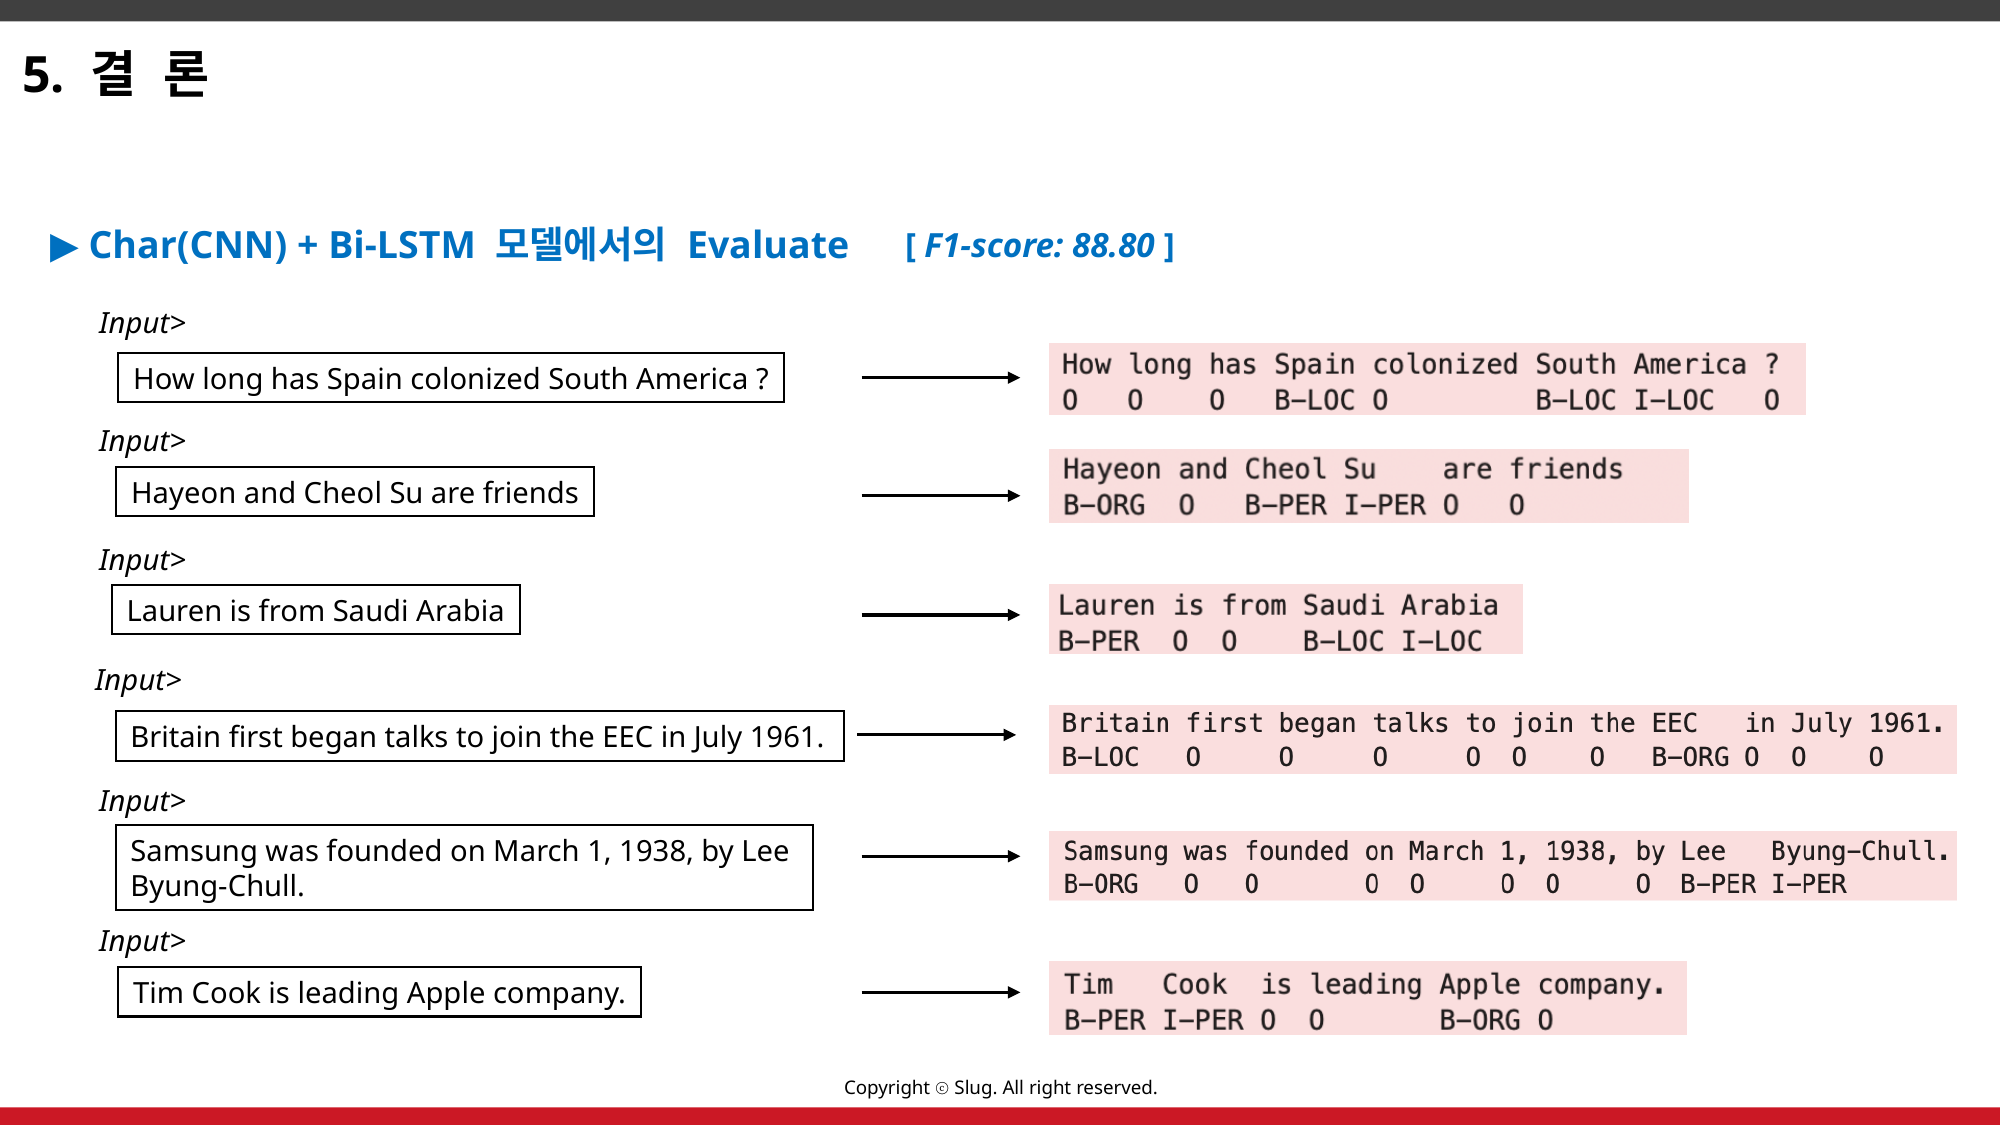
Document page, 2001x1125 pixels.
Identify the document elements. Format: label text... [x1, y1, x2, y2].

text_box Samsung was founded on March 1, 1938, by Lee Byung-Chull. [115, 824, 814, 911]
text_box 5. 결 론 [7, 35, 651, 111]
text_box How long has Spain colonized South America ? [117, 352, 785, 403]
text_box Input> [84, 914, 202, 965]
text_box Tim Cook is leading Apple company. [117, 966, 642, 1018]
text_box ▶ Char(CNN) + Bi-LSTM 모델에서의 Evaluate [35, 213, 1196, 274]
picture [1049, 449, 1689, 523]
picture [1049, 343, 1806, 415]
picture [1049, 961, 1687, 1035]
picture [1049, 705, 1957, 774]
text_box Hayeon and Cheol Su are friends [115, 466, 595, 517]
text_box Input> [84, 775, 202, 826]
text_box Input> [80, 653, 197, 704]
text_box Britain first began talks to join the EEC in July 1961. [115, 710, 845, 762]
text_box [ F1-score: 88.80 ] [890, 216, 1190, 272]
text_box Input> [84, 414, 202, 465]
text_box Input> [84, 534, 202, 584]
picture [1049, 584, 1523, 654]
picture [1049, 830, 1957, 901]
text_box Input> [84, 296, 202, 347]
text_box Lauren is from Saudi Arabia [111, 584, 521, 635]
